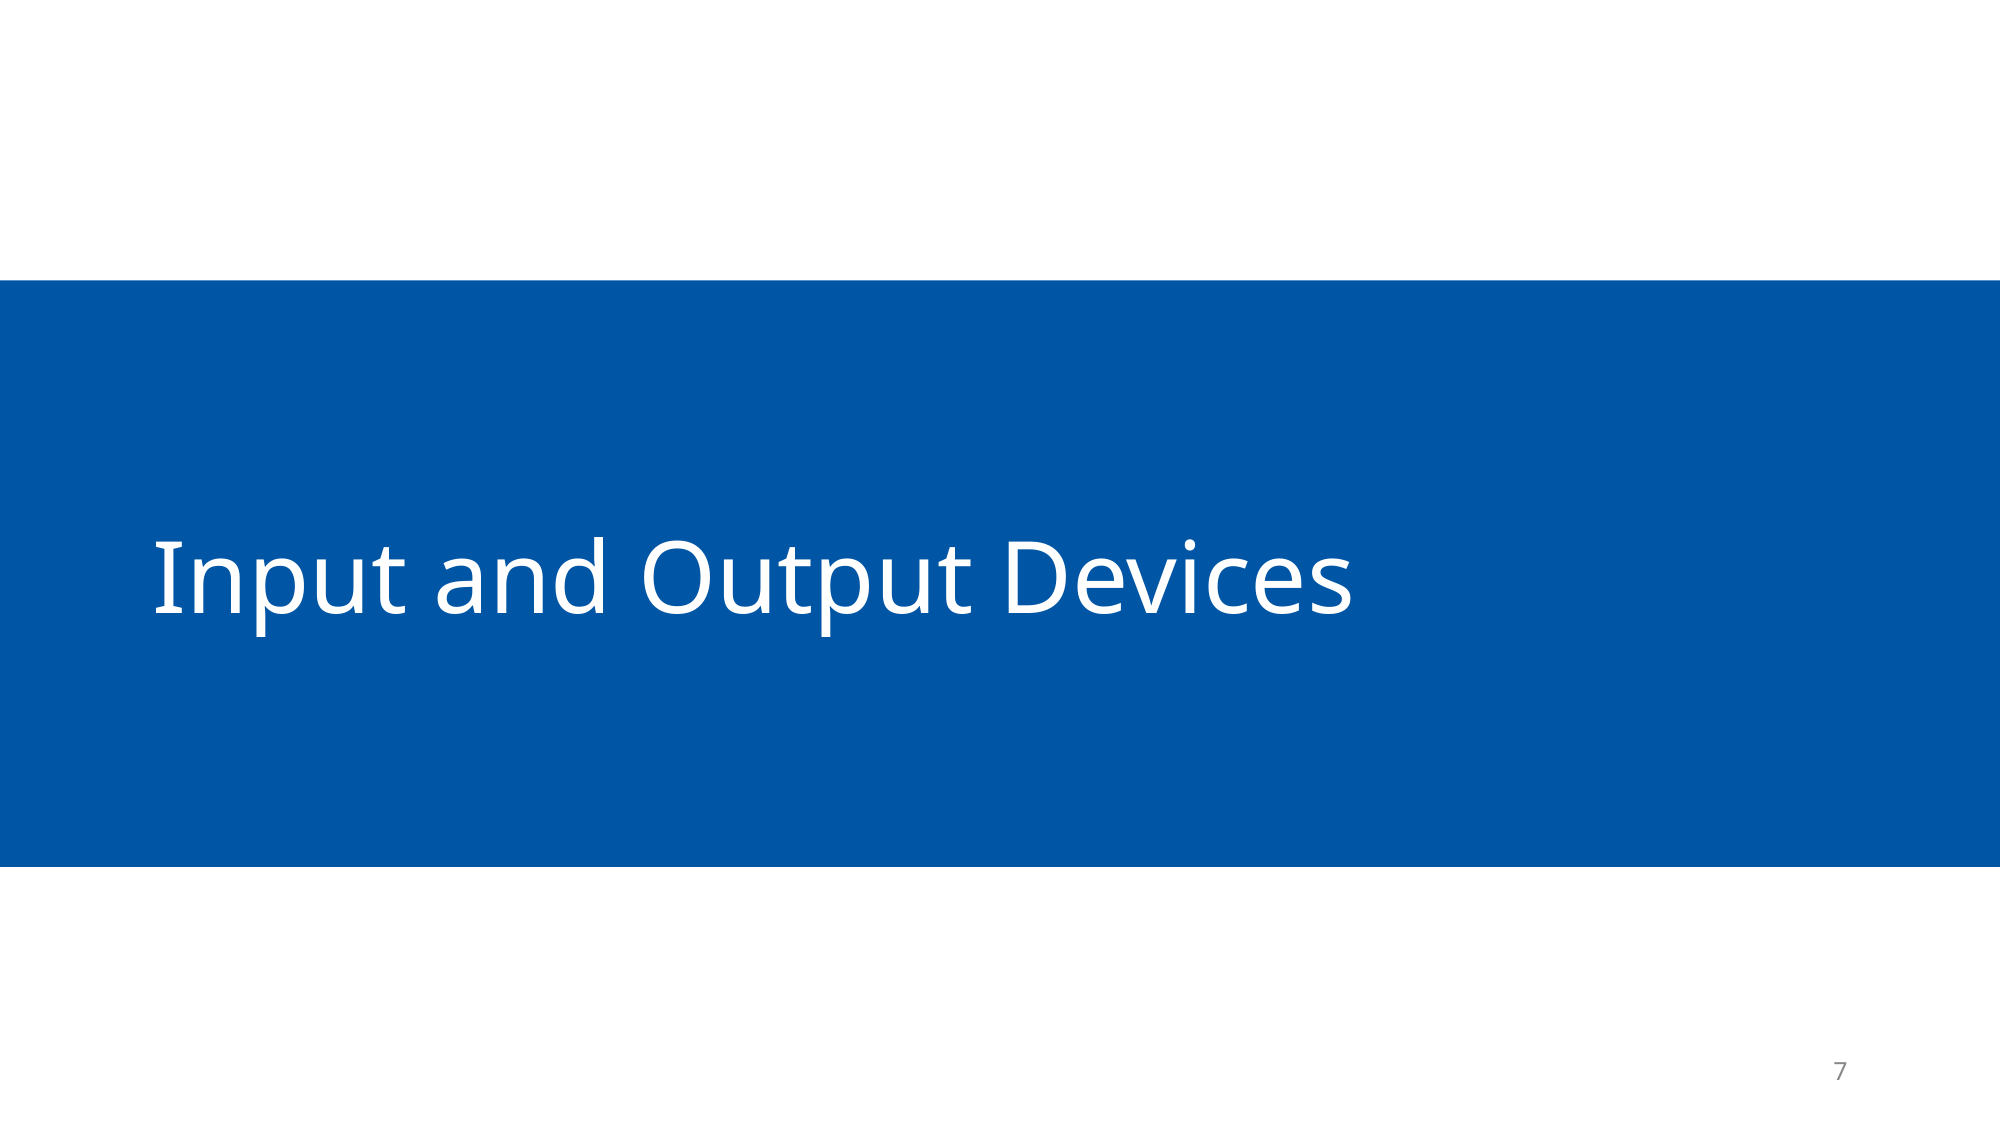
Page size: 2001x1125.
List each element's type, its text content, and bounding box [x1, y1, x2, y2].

slide_number ‹#› [1325, 1042, 1863, 1103]
title Input and Output Devices [137, 394, 1863, 753]
